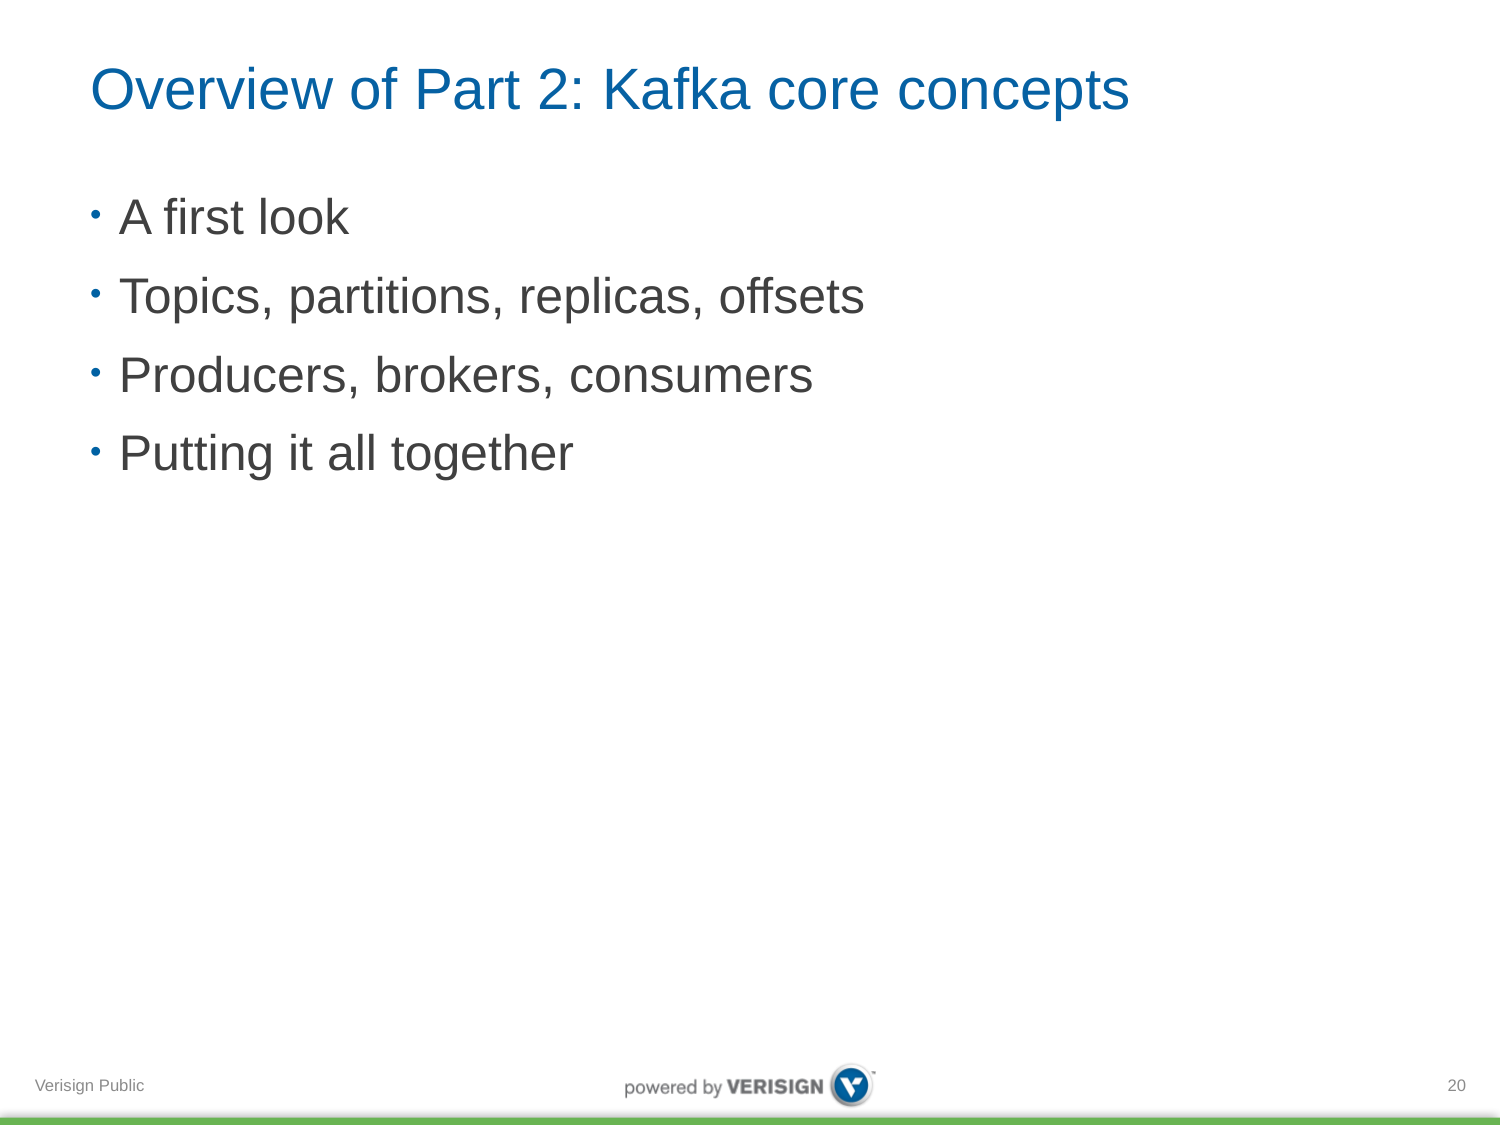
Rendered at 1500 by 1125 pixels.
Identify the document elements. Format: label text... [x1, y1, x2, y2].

list A first look Topics, partitions, replicas, offsets Producers, brokers, consumers Putting it all together [75, 176, 1425, 1040]
title Overview of Part 2: Kafka core concepts [75, 40, 1425, 132]
picture [622, 1058, 878, 1112]
slide_number 20 [1422, 1072, 1482, 1098]
